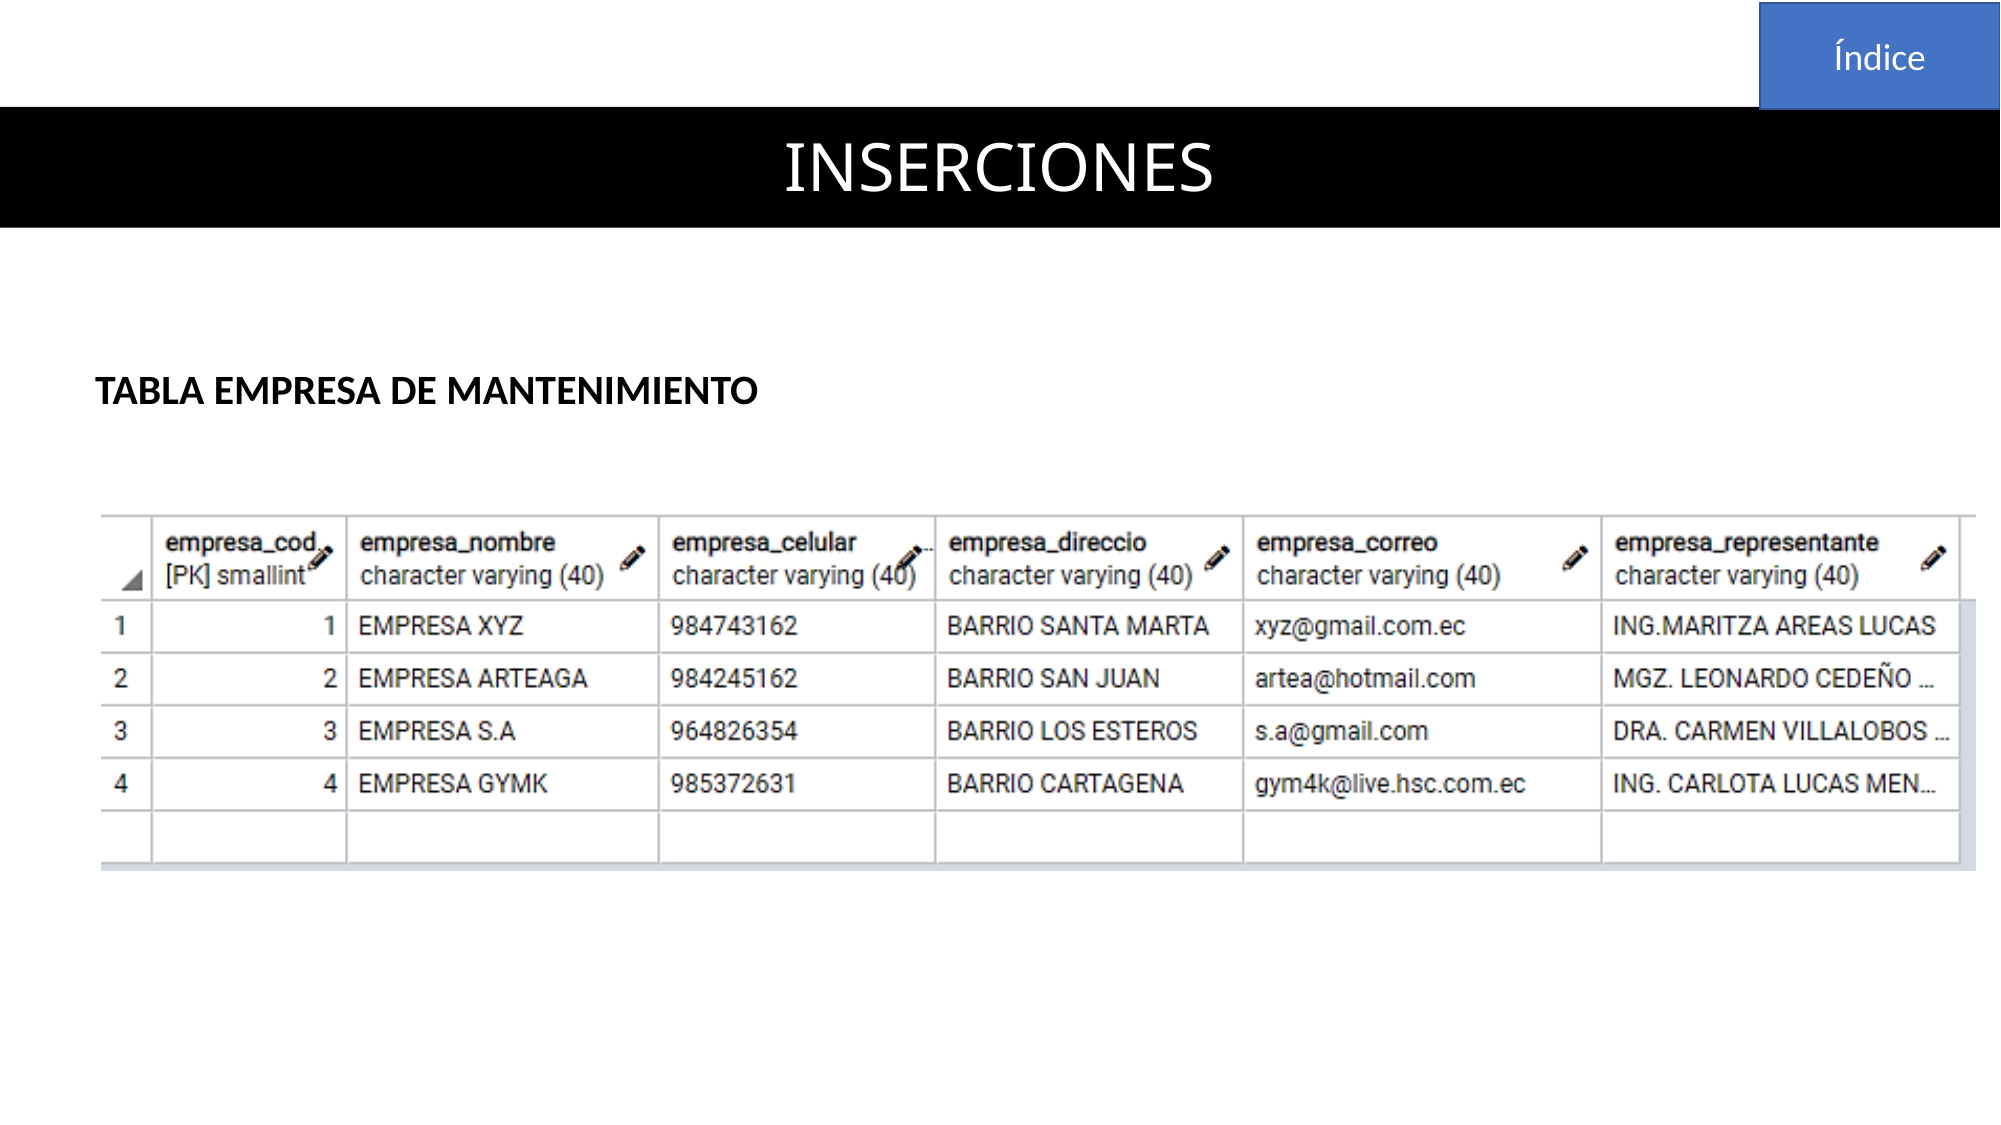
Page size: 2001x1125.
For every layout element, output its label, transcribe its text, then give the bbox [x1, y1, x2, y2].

picture [101, 507, 1976, 871]
text_box TABLA EMPRESA DE MANTENIMIENTO [80, 355, 1819, 421]
title INSERCIONES [80, 109, 1920, 232]
text_box [1920, 110, 2000, 229]
text_box Índice [1759, 2, 2000, 110]
text_box [0, 106, 1759, 229]
